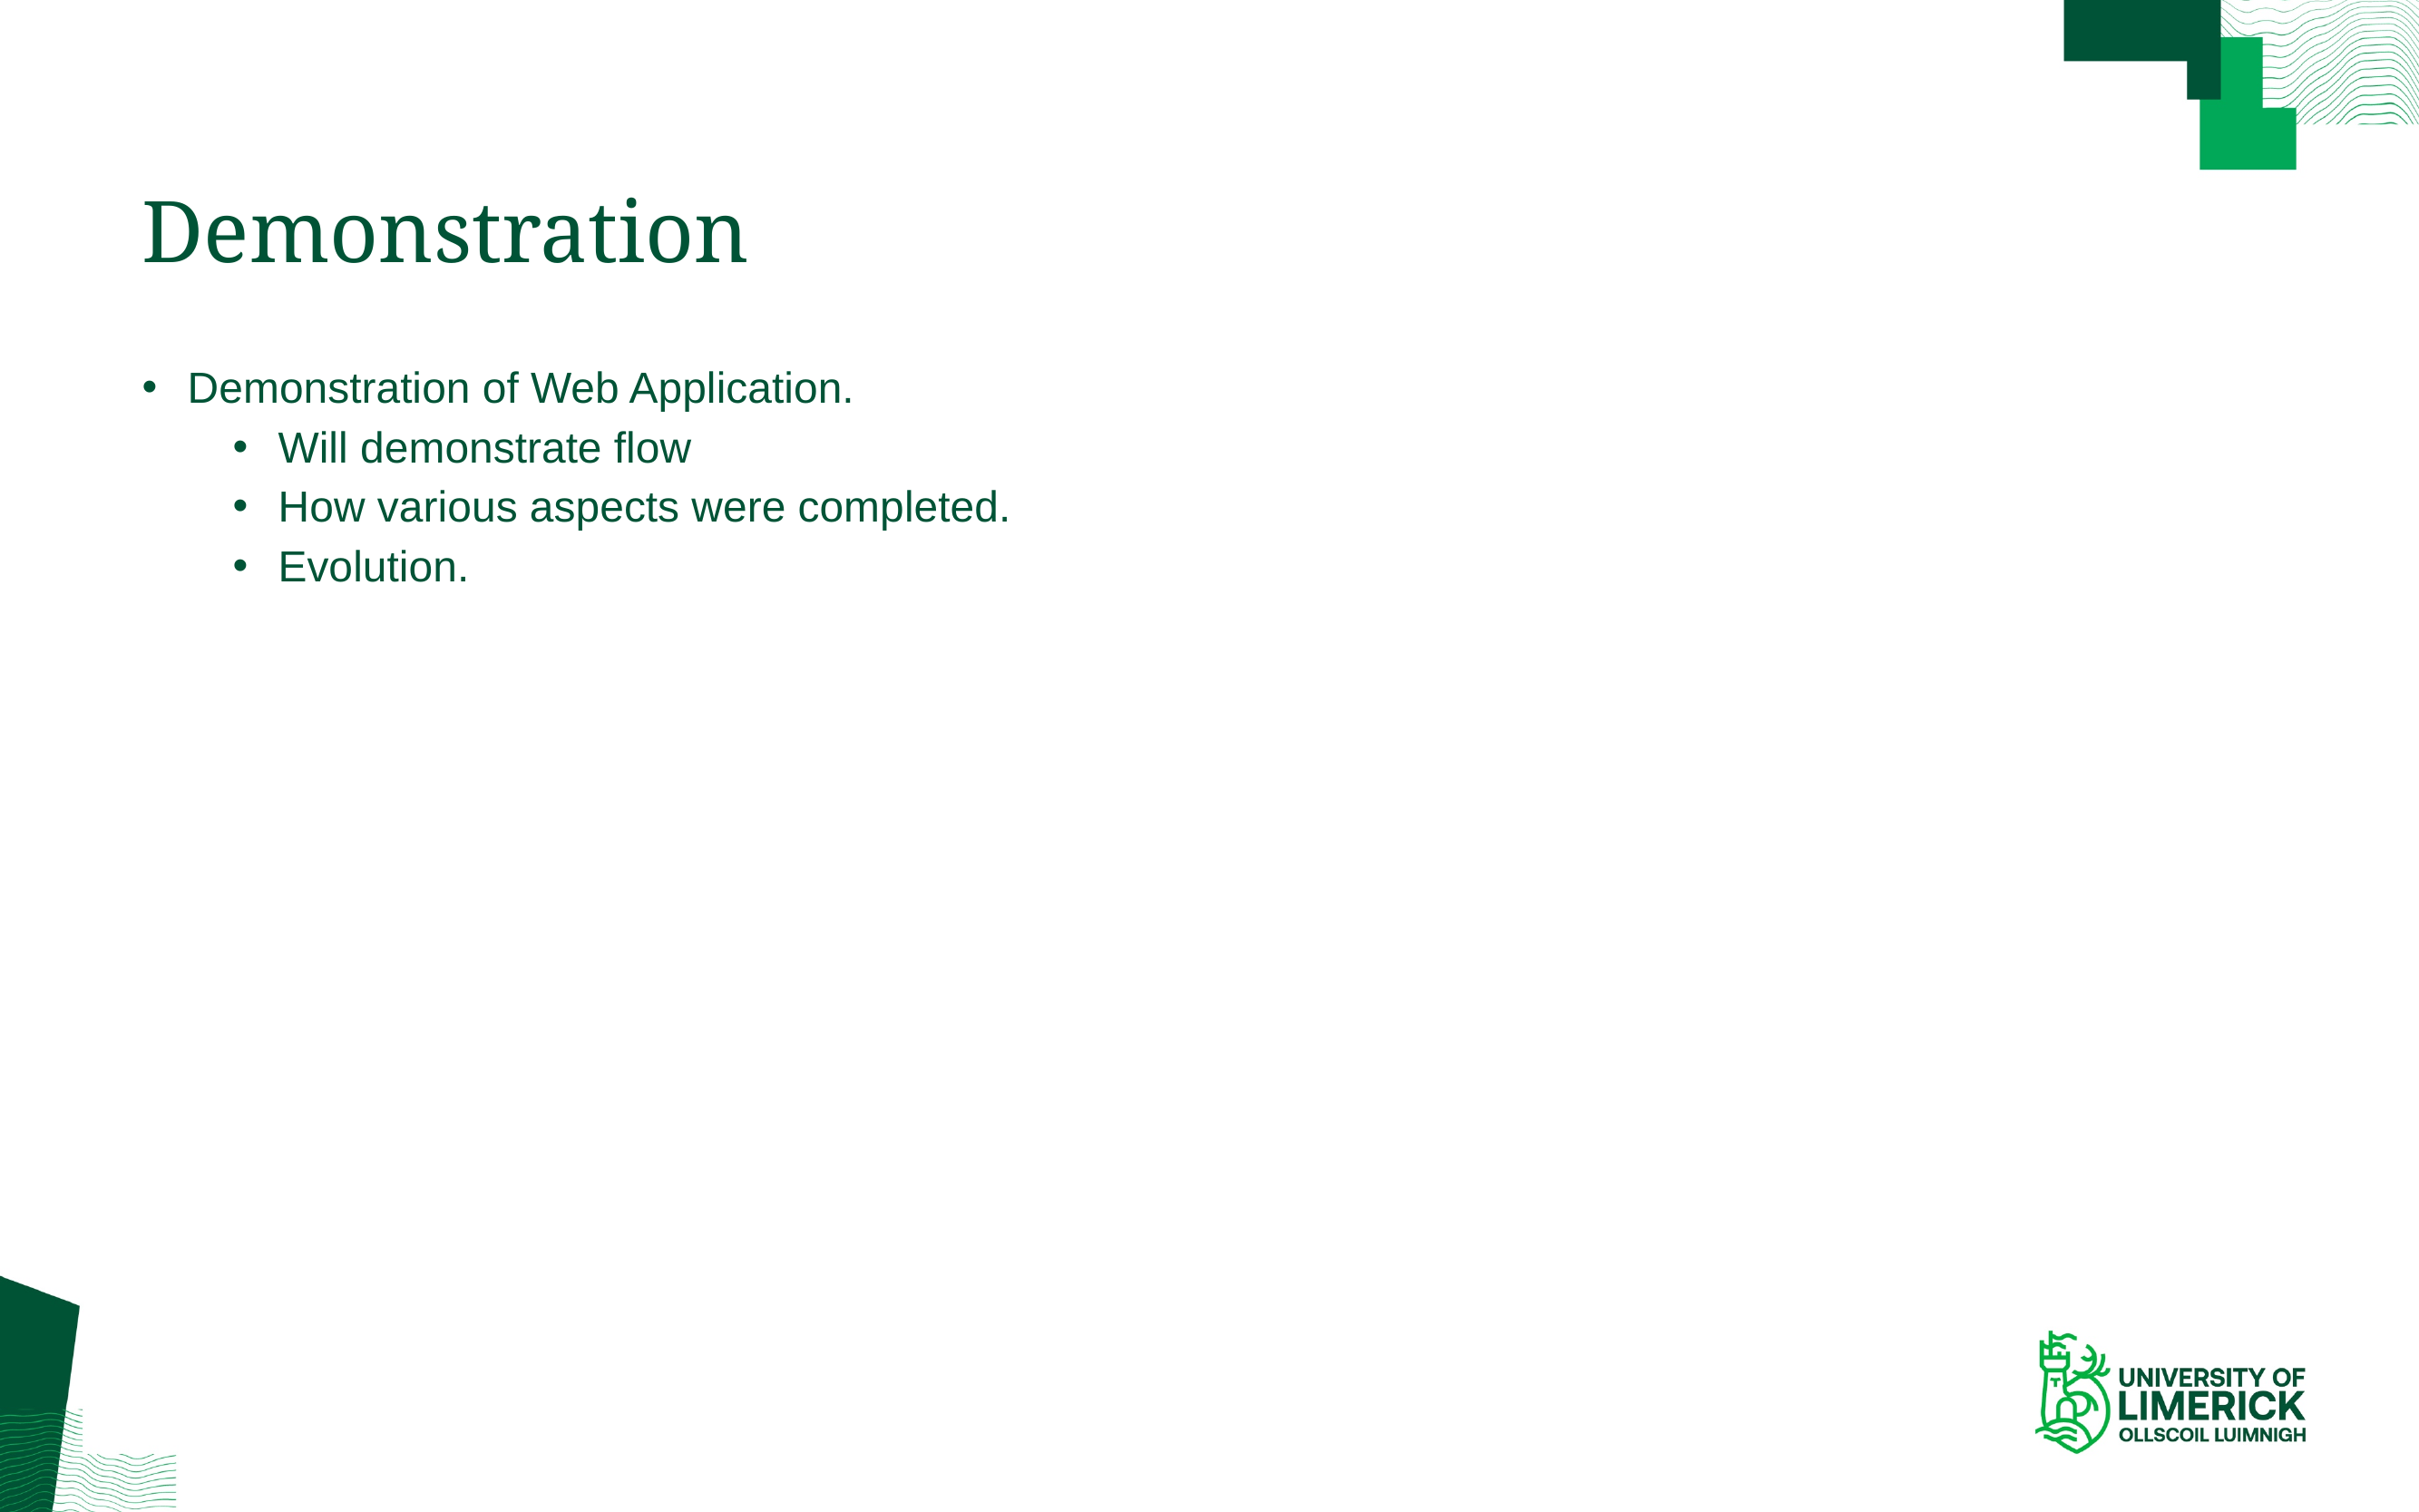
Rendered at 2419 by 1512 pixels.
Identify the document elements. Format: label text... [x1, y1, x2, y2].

picture [0, 0, 2419, 1512]
title Demonstration [128, 181, 2215, 337]
list Demonstration of Web Application. Will demonstrate flow How various aspects were completed. Evolution. [128, 358, 2215, 1274]
